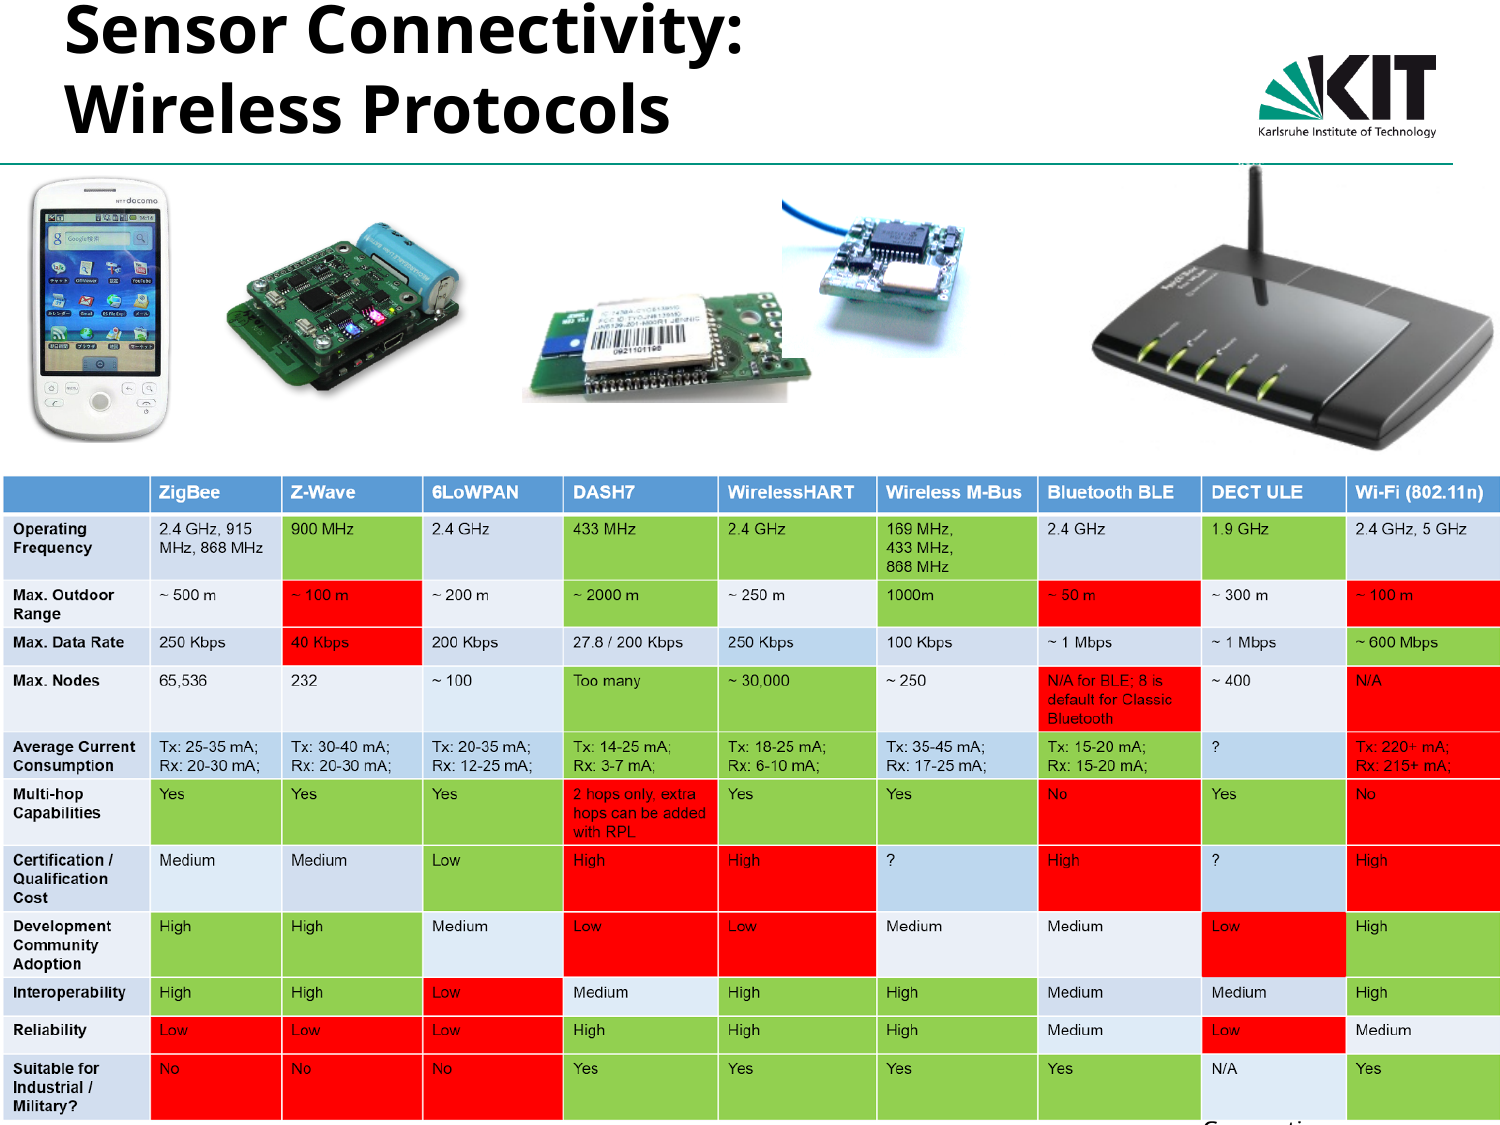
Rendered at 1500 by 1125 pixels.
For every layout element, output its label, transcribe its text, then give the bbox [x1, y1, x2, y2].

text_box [501, 285, 821, 417]
picture [2, 474, 1500, 1125]
picture [781, 175, 1012, 358]
picture [26, 175, 172, 444]
picture [223, 219, 476, 464]
title Sensor Connectivity: Wireless Protocols [63, 54, 1199, 148]
picture [1257, 55, 1436, 138]
picture [1088, 162, 1500, 455]
